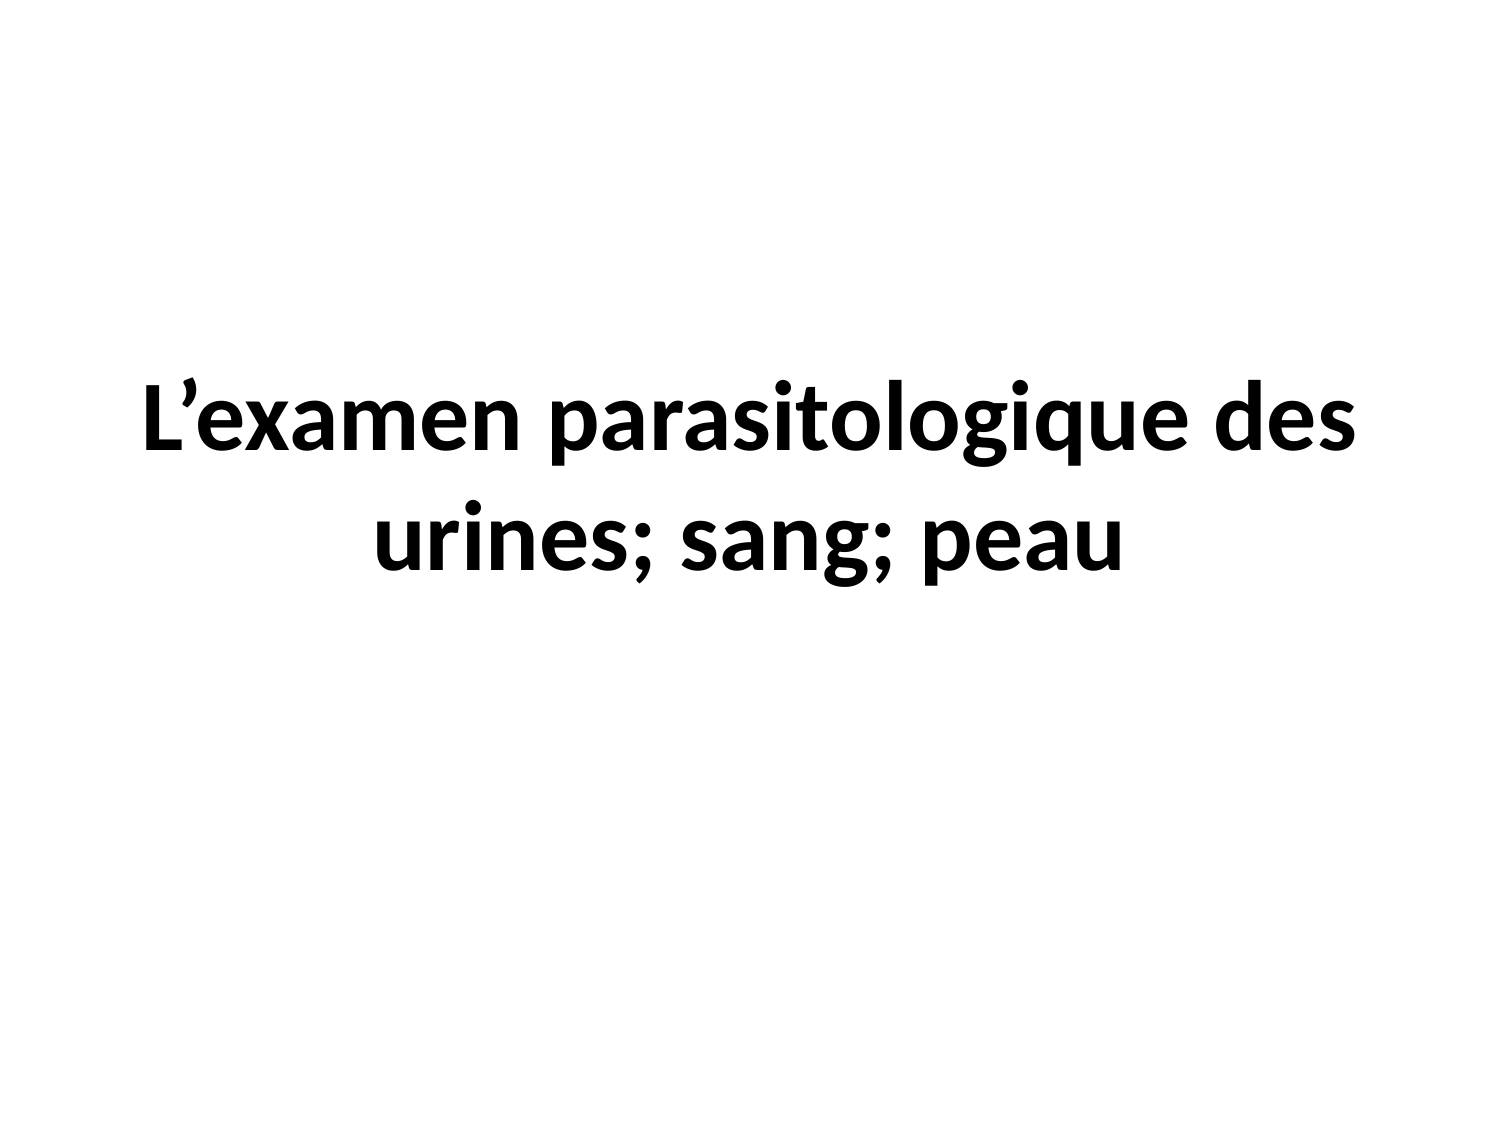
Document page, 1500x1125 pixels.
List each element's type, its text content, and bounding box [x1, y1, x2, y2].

title L’examen parasitologique des urines; sang; peau [112, 349, 1388, 591]
